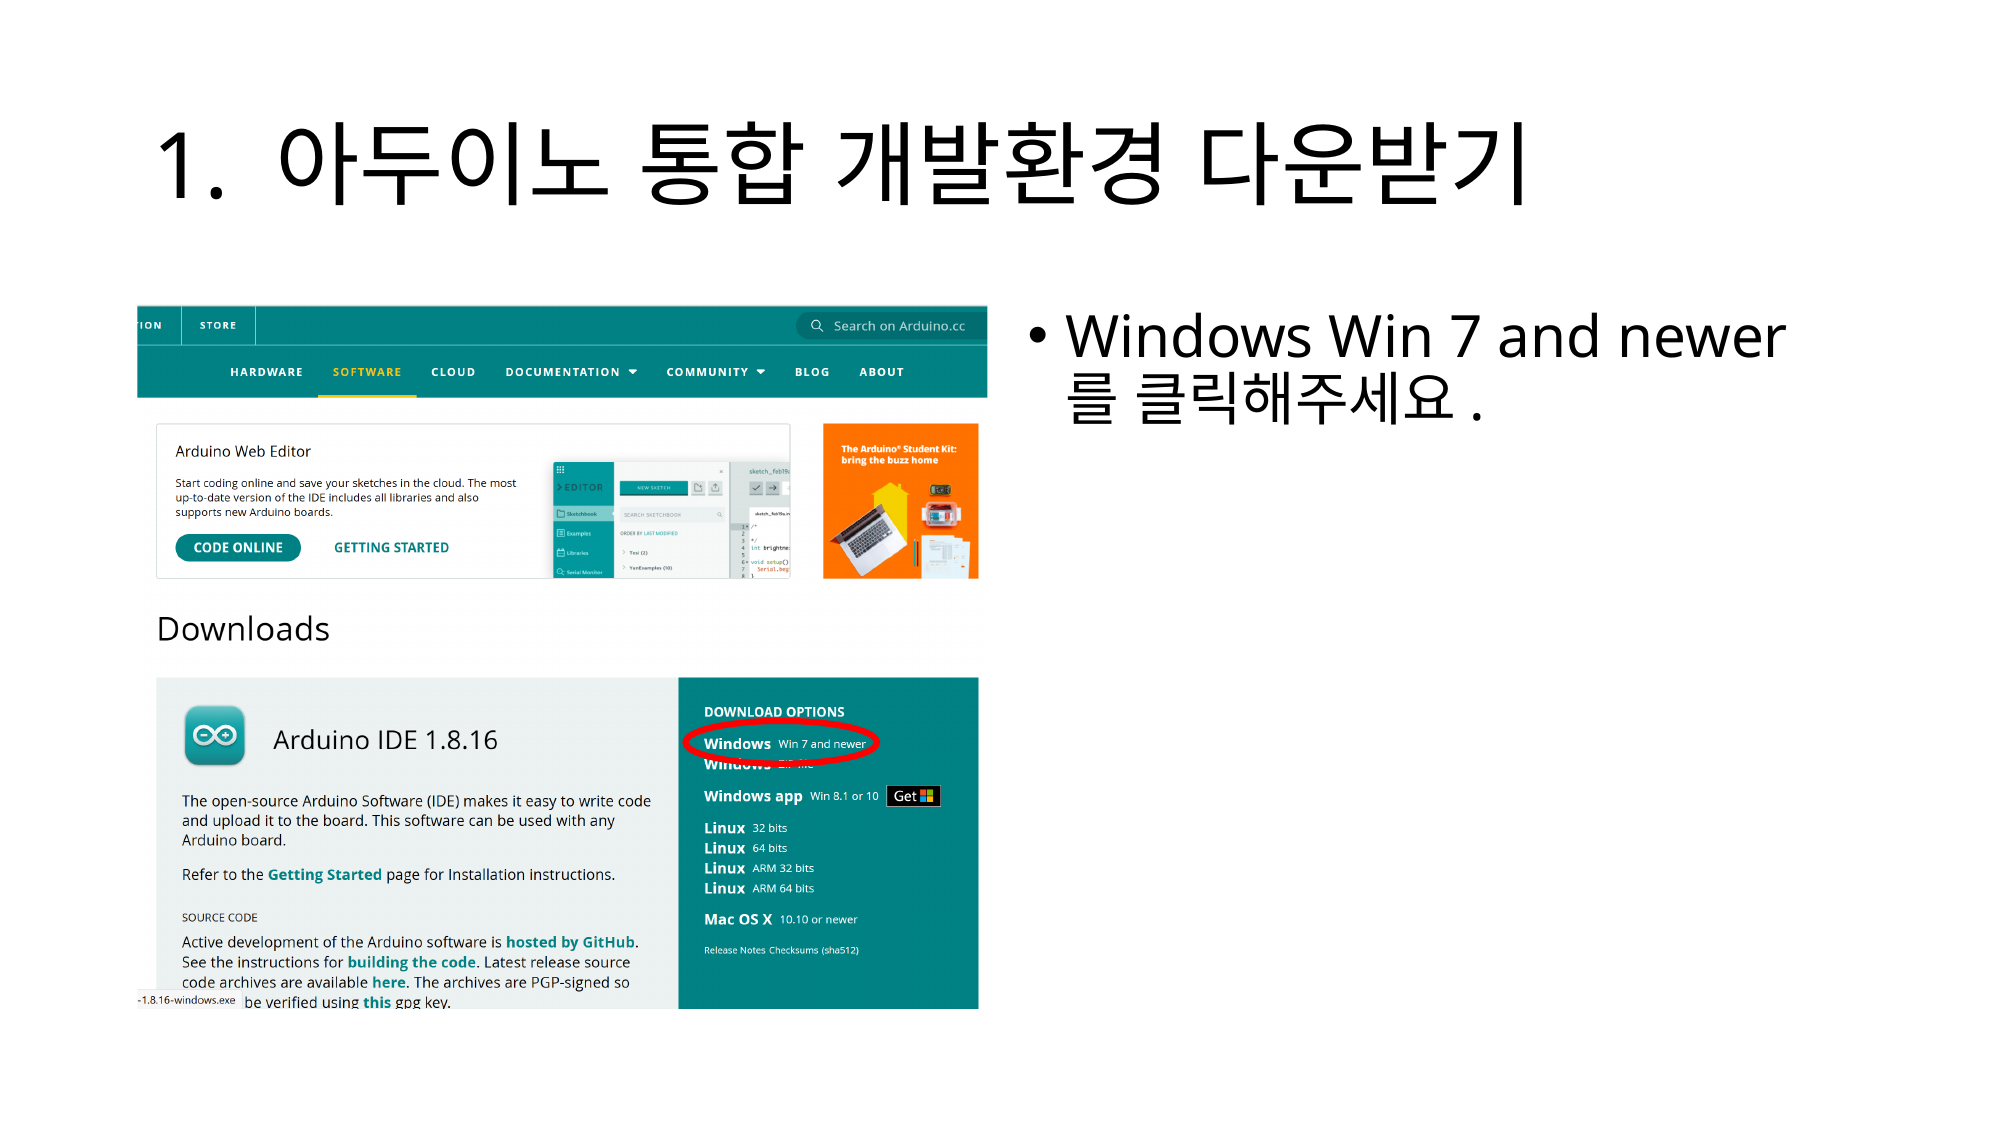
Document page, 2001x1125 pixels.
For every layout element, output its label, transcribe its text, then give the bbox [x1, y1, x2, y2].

title 1. 아두이노 통합 개발환경 다운받기 [137, 59, 1863, 278]
list Windows Win 7 and newer를 클릭해주세요. [1012, 299, 1863, 1014]
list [137, 304, 988, 1009]
